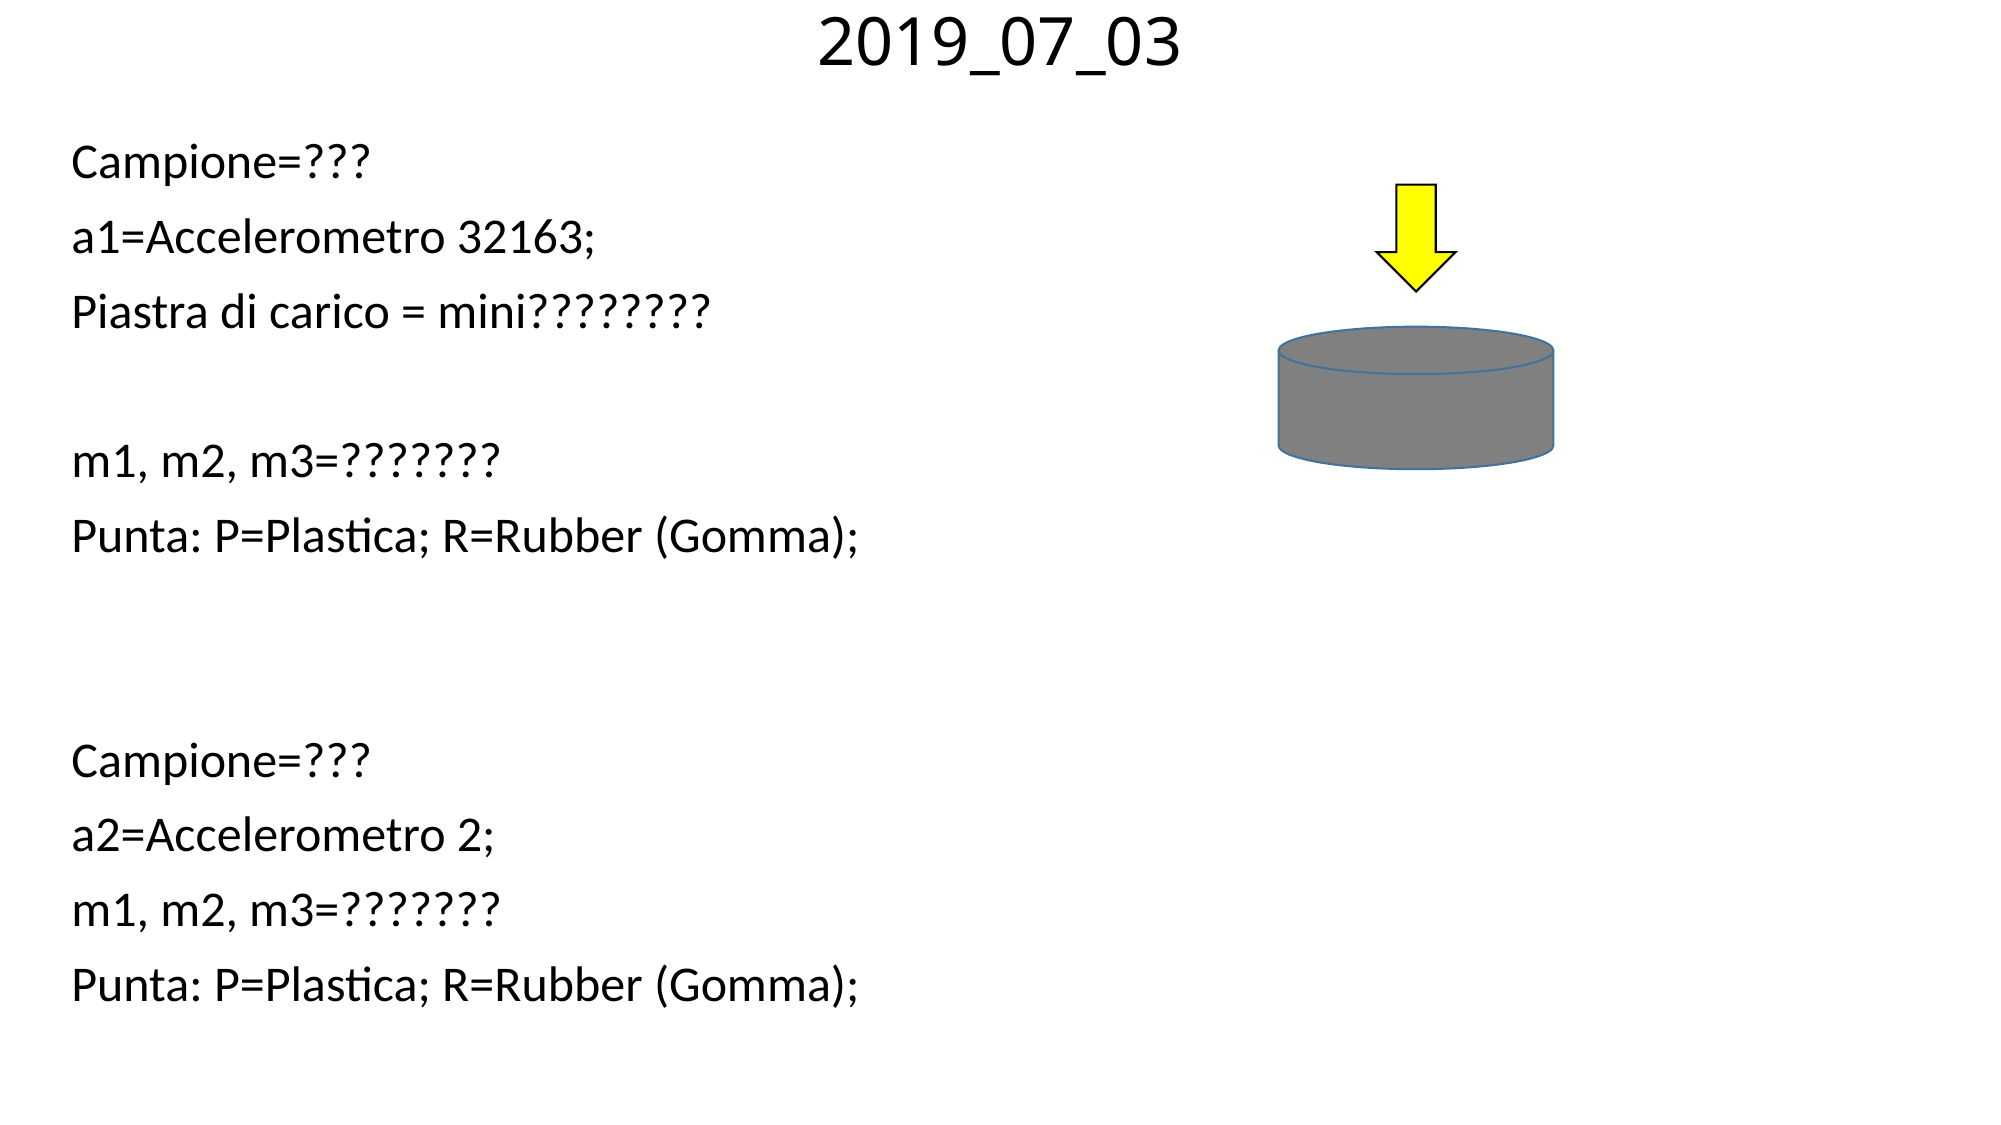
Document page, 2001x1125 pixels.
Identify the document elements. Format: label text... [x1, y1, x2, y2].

subtitle Campione=??? a1=Accelerometro 32163; Piastra di carico = mini???????? m1, m2, m3=??????? Punta: P=Plastica; R=Rubber (Gomma); Campione=??? a2=Accelerometro 2; m1, m2, m3=??????? Punta: P=Plastica; R=Rubber (Gomma); [56, 127, 1946, 1107]
text_box [1374, 183, 1458, 293]
text_box [1277, 325, 1555, 471]
title 2019_07_03 [0, 0, 2000, 128]
